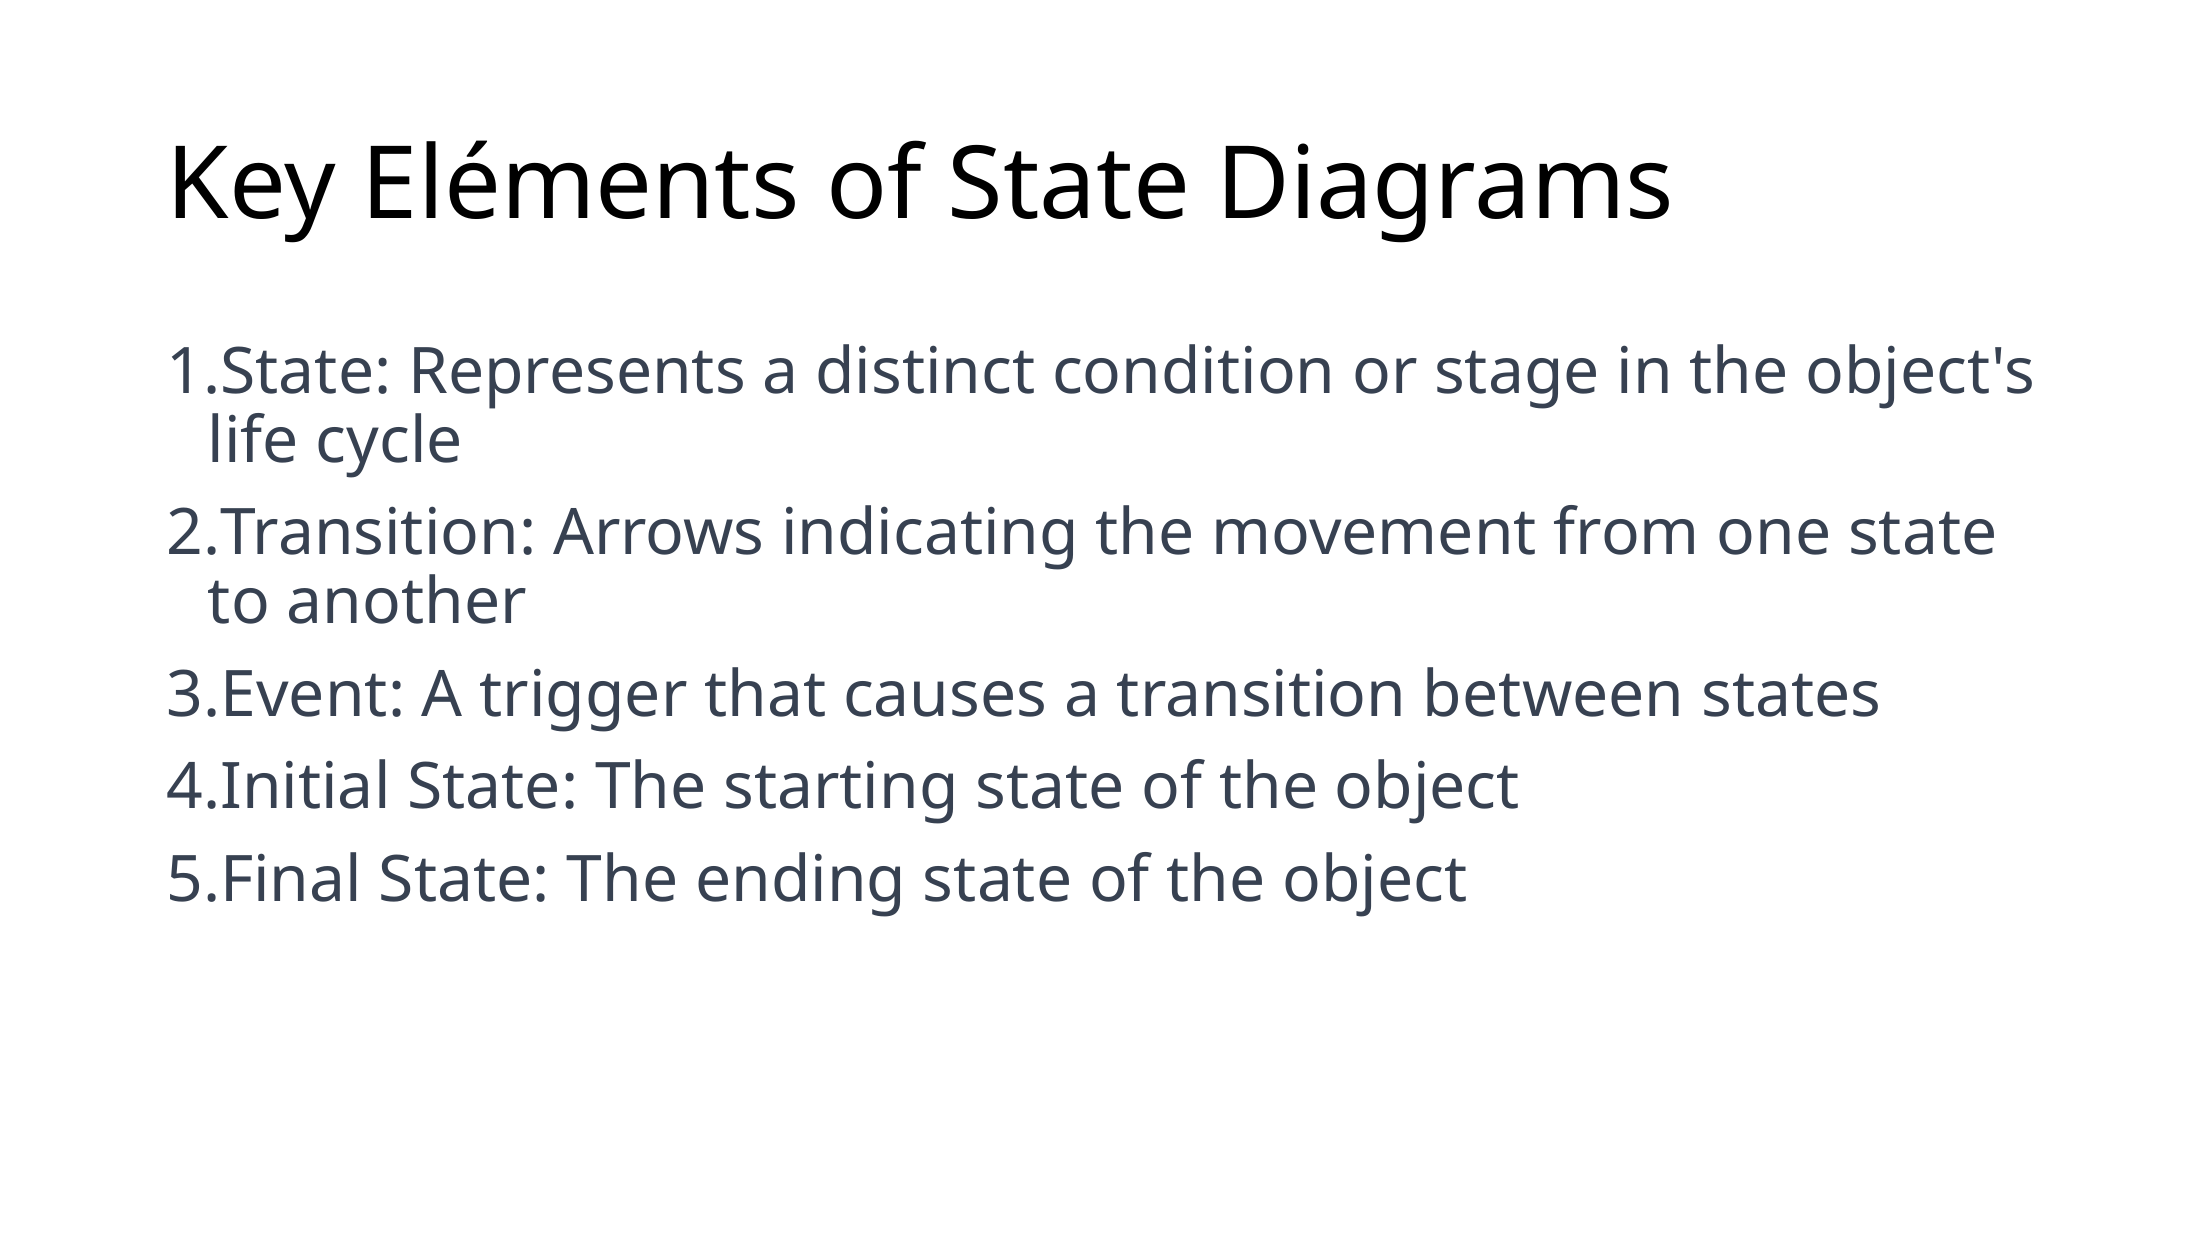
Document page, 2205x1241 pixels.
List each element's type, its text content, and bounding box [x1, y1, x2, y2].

title Key Eléments of State Diagrams [151, 66, 2054, 306]
list State: Represents a distinct condition or stage in the object's life cycle Transition: Arrows indicating the movement from one state to another Event: A trigger that causes a transition between states Initial State: The starting state of the object Final State: The ending state of the object [151, 330, 2054, 1117]
